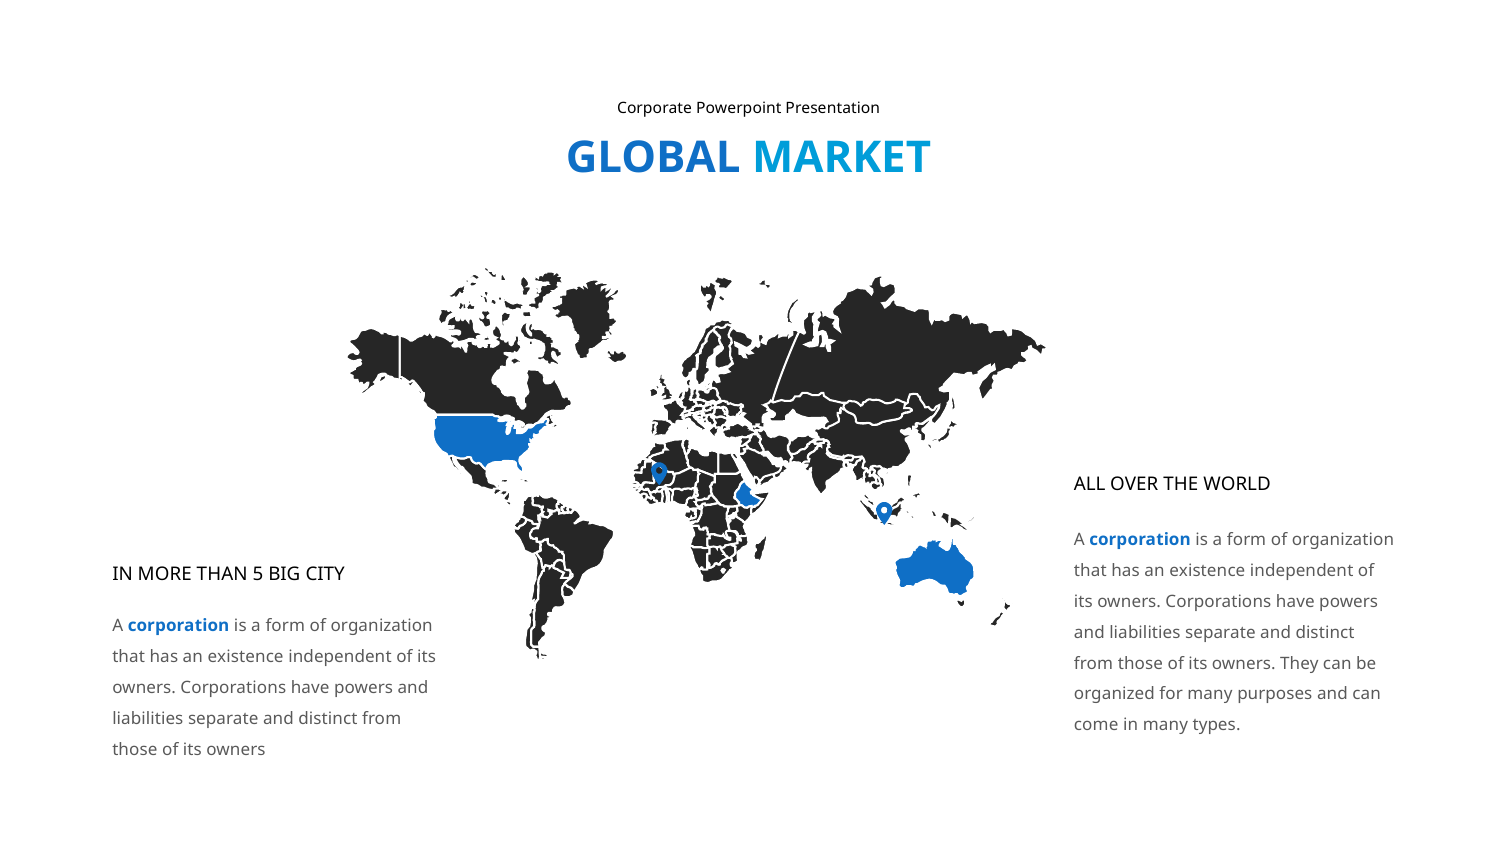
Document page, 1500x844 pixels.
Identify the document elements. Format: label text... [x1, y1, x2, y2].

text_box Corporate Powerpoint Presentation [474, 90, 1023, 125]
text_box A corporation is a form of organization that has an existence independent of its owners. Corporations have powers and liabilities separate and distinct from those of its owners [97, 596, 453, 767]
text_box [346, 267, 1048, 662]
text_box GLOBAL MARKET [498, 125, 999, 189]
text_box A corporation is a form of organization that has an existence independent of its owners. Corporations have powers and liabilities separate and distinct from those of its owners. They can be organized for many purposes and can come in many types. [1059, 510, 1412, 742]
text_box IN MORE THAN 5 BIG CITY [97, 554, 346, 592]
text_box ALL OVER THE WORLD [1059, 464, 1375, 502]
